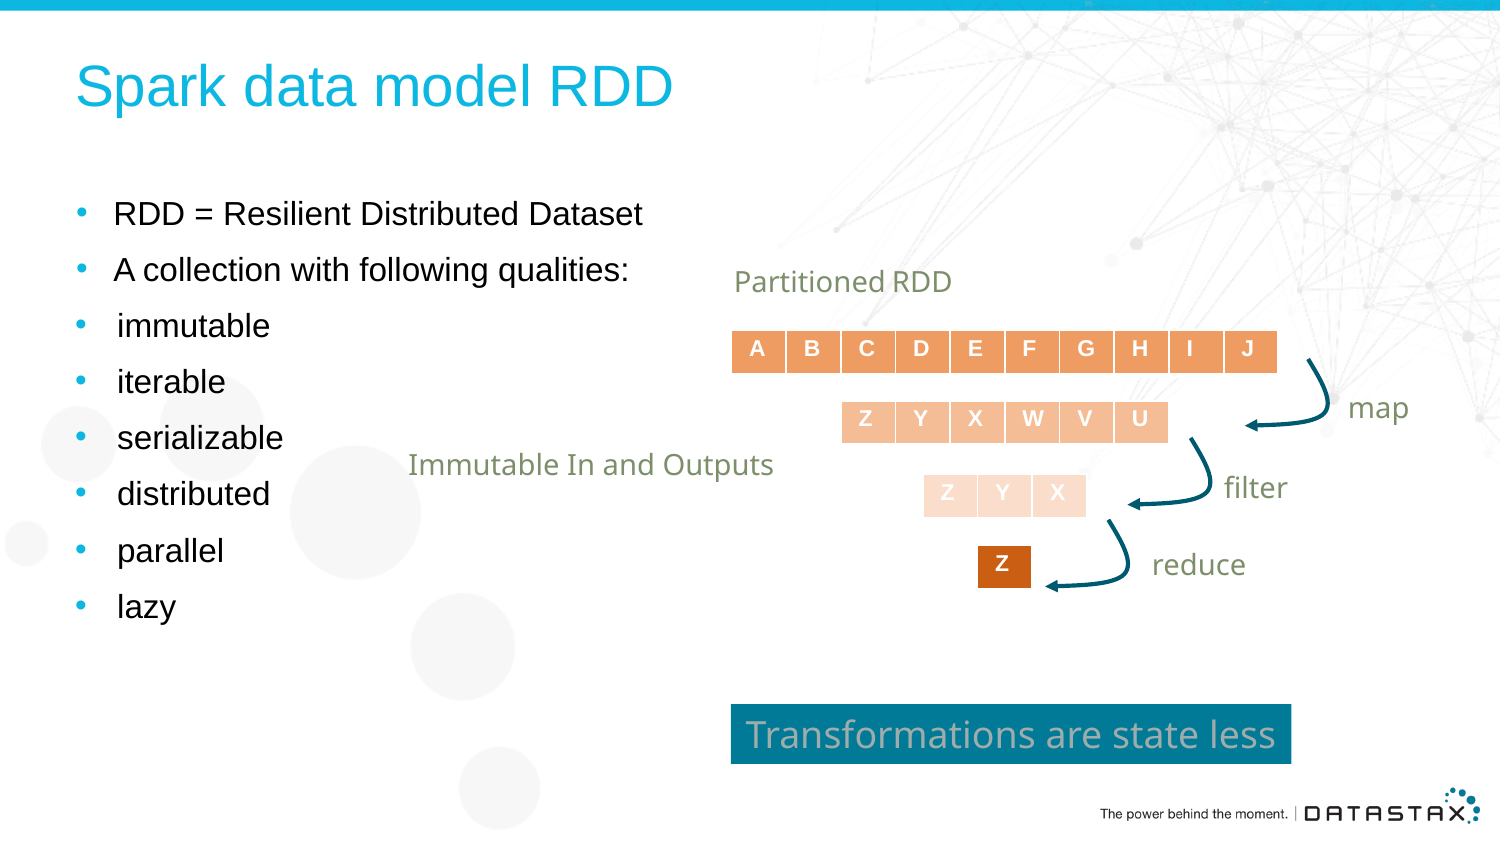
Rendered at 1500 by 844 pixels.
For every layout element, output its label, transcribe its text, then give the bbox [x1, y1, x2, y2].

list RDD = Resilient Distributed Dataset A collection with following qualities: immutable iterable serializable distributed parallel lazy [75, 184, 1425, 755]
table_header J [1225, 331, 1277, 373]
table_header X [1033, 475, 1086, 517]
picture [1085, 2, 1094, 8]
table_header F [1006, 331, 1059, 373]
table_header Z [842, 402, 895, 443]
table_header D [896, 331, 949, 373]
title Spark data model RDD [75, 44, 1425, 135]
text_box filter [1209, 462, 1303, 512]
table_header U [1115, 402, 1168, 443]
table_header C [842, 331, 895, 373]
table_header E [951, 331, 1004, 373]
table_header Y [896, 402, 949, 443]
table_header Z [978, 546, 1031, 588]
table_header G [1060, 331, 1113, 373]
text_box Transformations are state less [730, 704, 1292, 764]
text_box [1244, 357, 1330, 432]
table_header V [1060, 402, 1113, 443]
text_box map [1333, 381, 1425, 432]
table_header H [1115, 331, 1168, 373]
picture [1085, 772, 1495, 839]
table_header A [732, 331, 785, 373]
table_header W [1006, 402, 1059, 443]
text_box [1044, 519, 1259, 590]
table_header B [787, 331, 840, 373]
table_header X [951, 402, 1004, 443]
table_header Y [978, 475, 1031, 517]
table_header Z [924, 475, 977, 517]
text_box [1127, 436, 1209, 511]
text_box Immutable In and Outputs [393, 438, 790, 489]
text_box Partitioned RDD [718, 255, 968, 306]
table_header I [1170, 331, 1223, 373]
